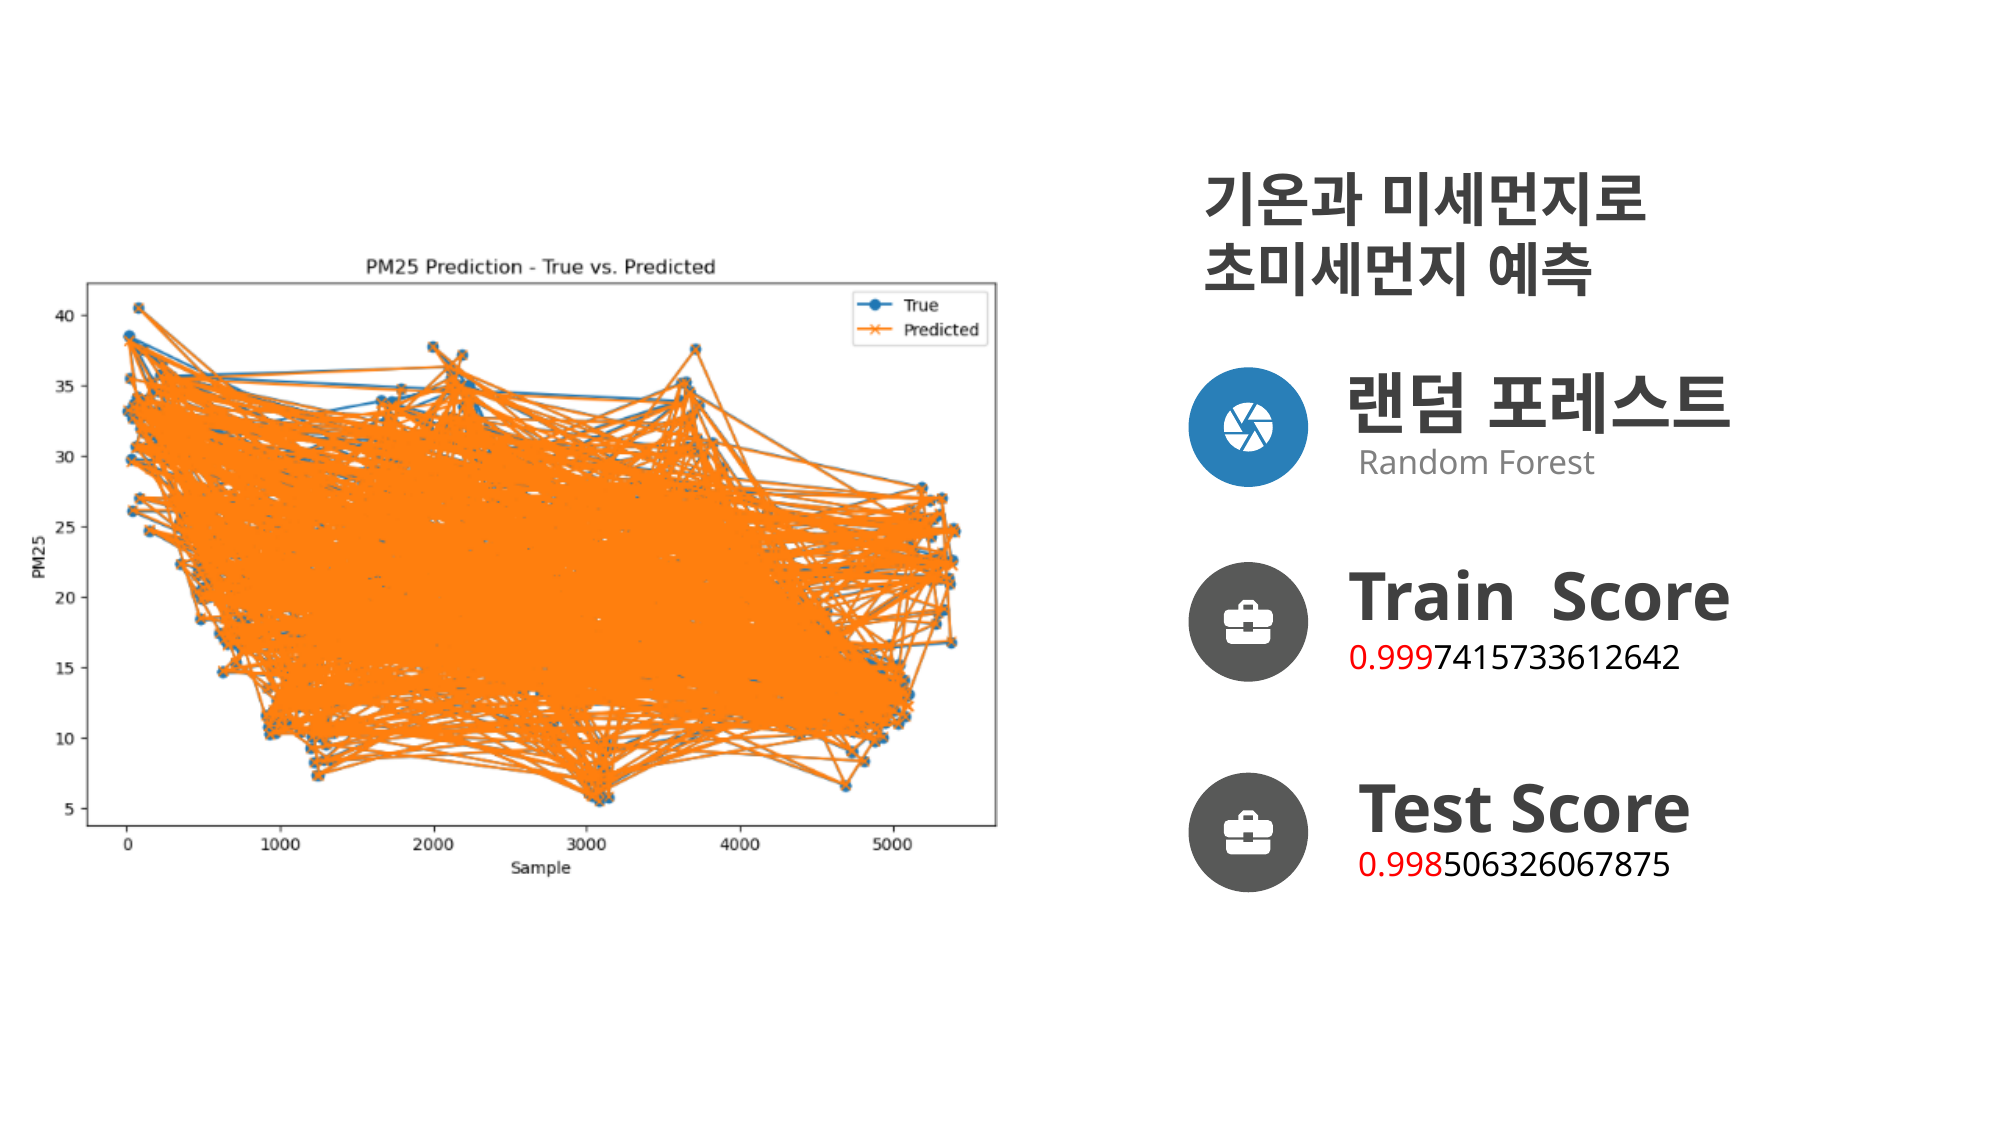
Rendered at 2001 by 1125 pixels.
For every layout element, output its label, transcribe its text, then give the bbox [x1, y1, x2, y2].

text_box [1187, 366, 1310, 488]
text_box [1223, 810, 1273, 838]
text_box 0.9997415733612642 [1333, 628, 1740, 684]
text_box [1224, 434, 1249, 450]
text_box [1253, 422, 1273, 444]
text_box [1242, 430, 1264, 452]
text_box 랜덤 포레스트 [1330, 354, 1789, 450]
text_box [1187, 561, 1310, 683]
text_box 기온과 미세먼지로 초미세먼지 예측 [1188, 155, 1859, 311]
text_box [1232, 402, 1254, 424]
text_box [1247, 404, 1272, 420]
text_box Train Score [1333, 546, 1792, 641]
text_box [1187, 771, 1310, 894]
text_box [1223, 410, 1243, 432]
picture [0, 0, 998, 1125]
text_box Random Forest [1343, 447, 1749, 489]
text_box [1226, 839, 1271, 855]
text_box Test Score [1343, 758, 1801, 854]
text_box [1226, 629, 1271, 644]
text_box [1223, 599, 1273, 627]
text_box 0.998506326067875 [1343, 848, 1749, 890]
